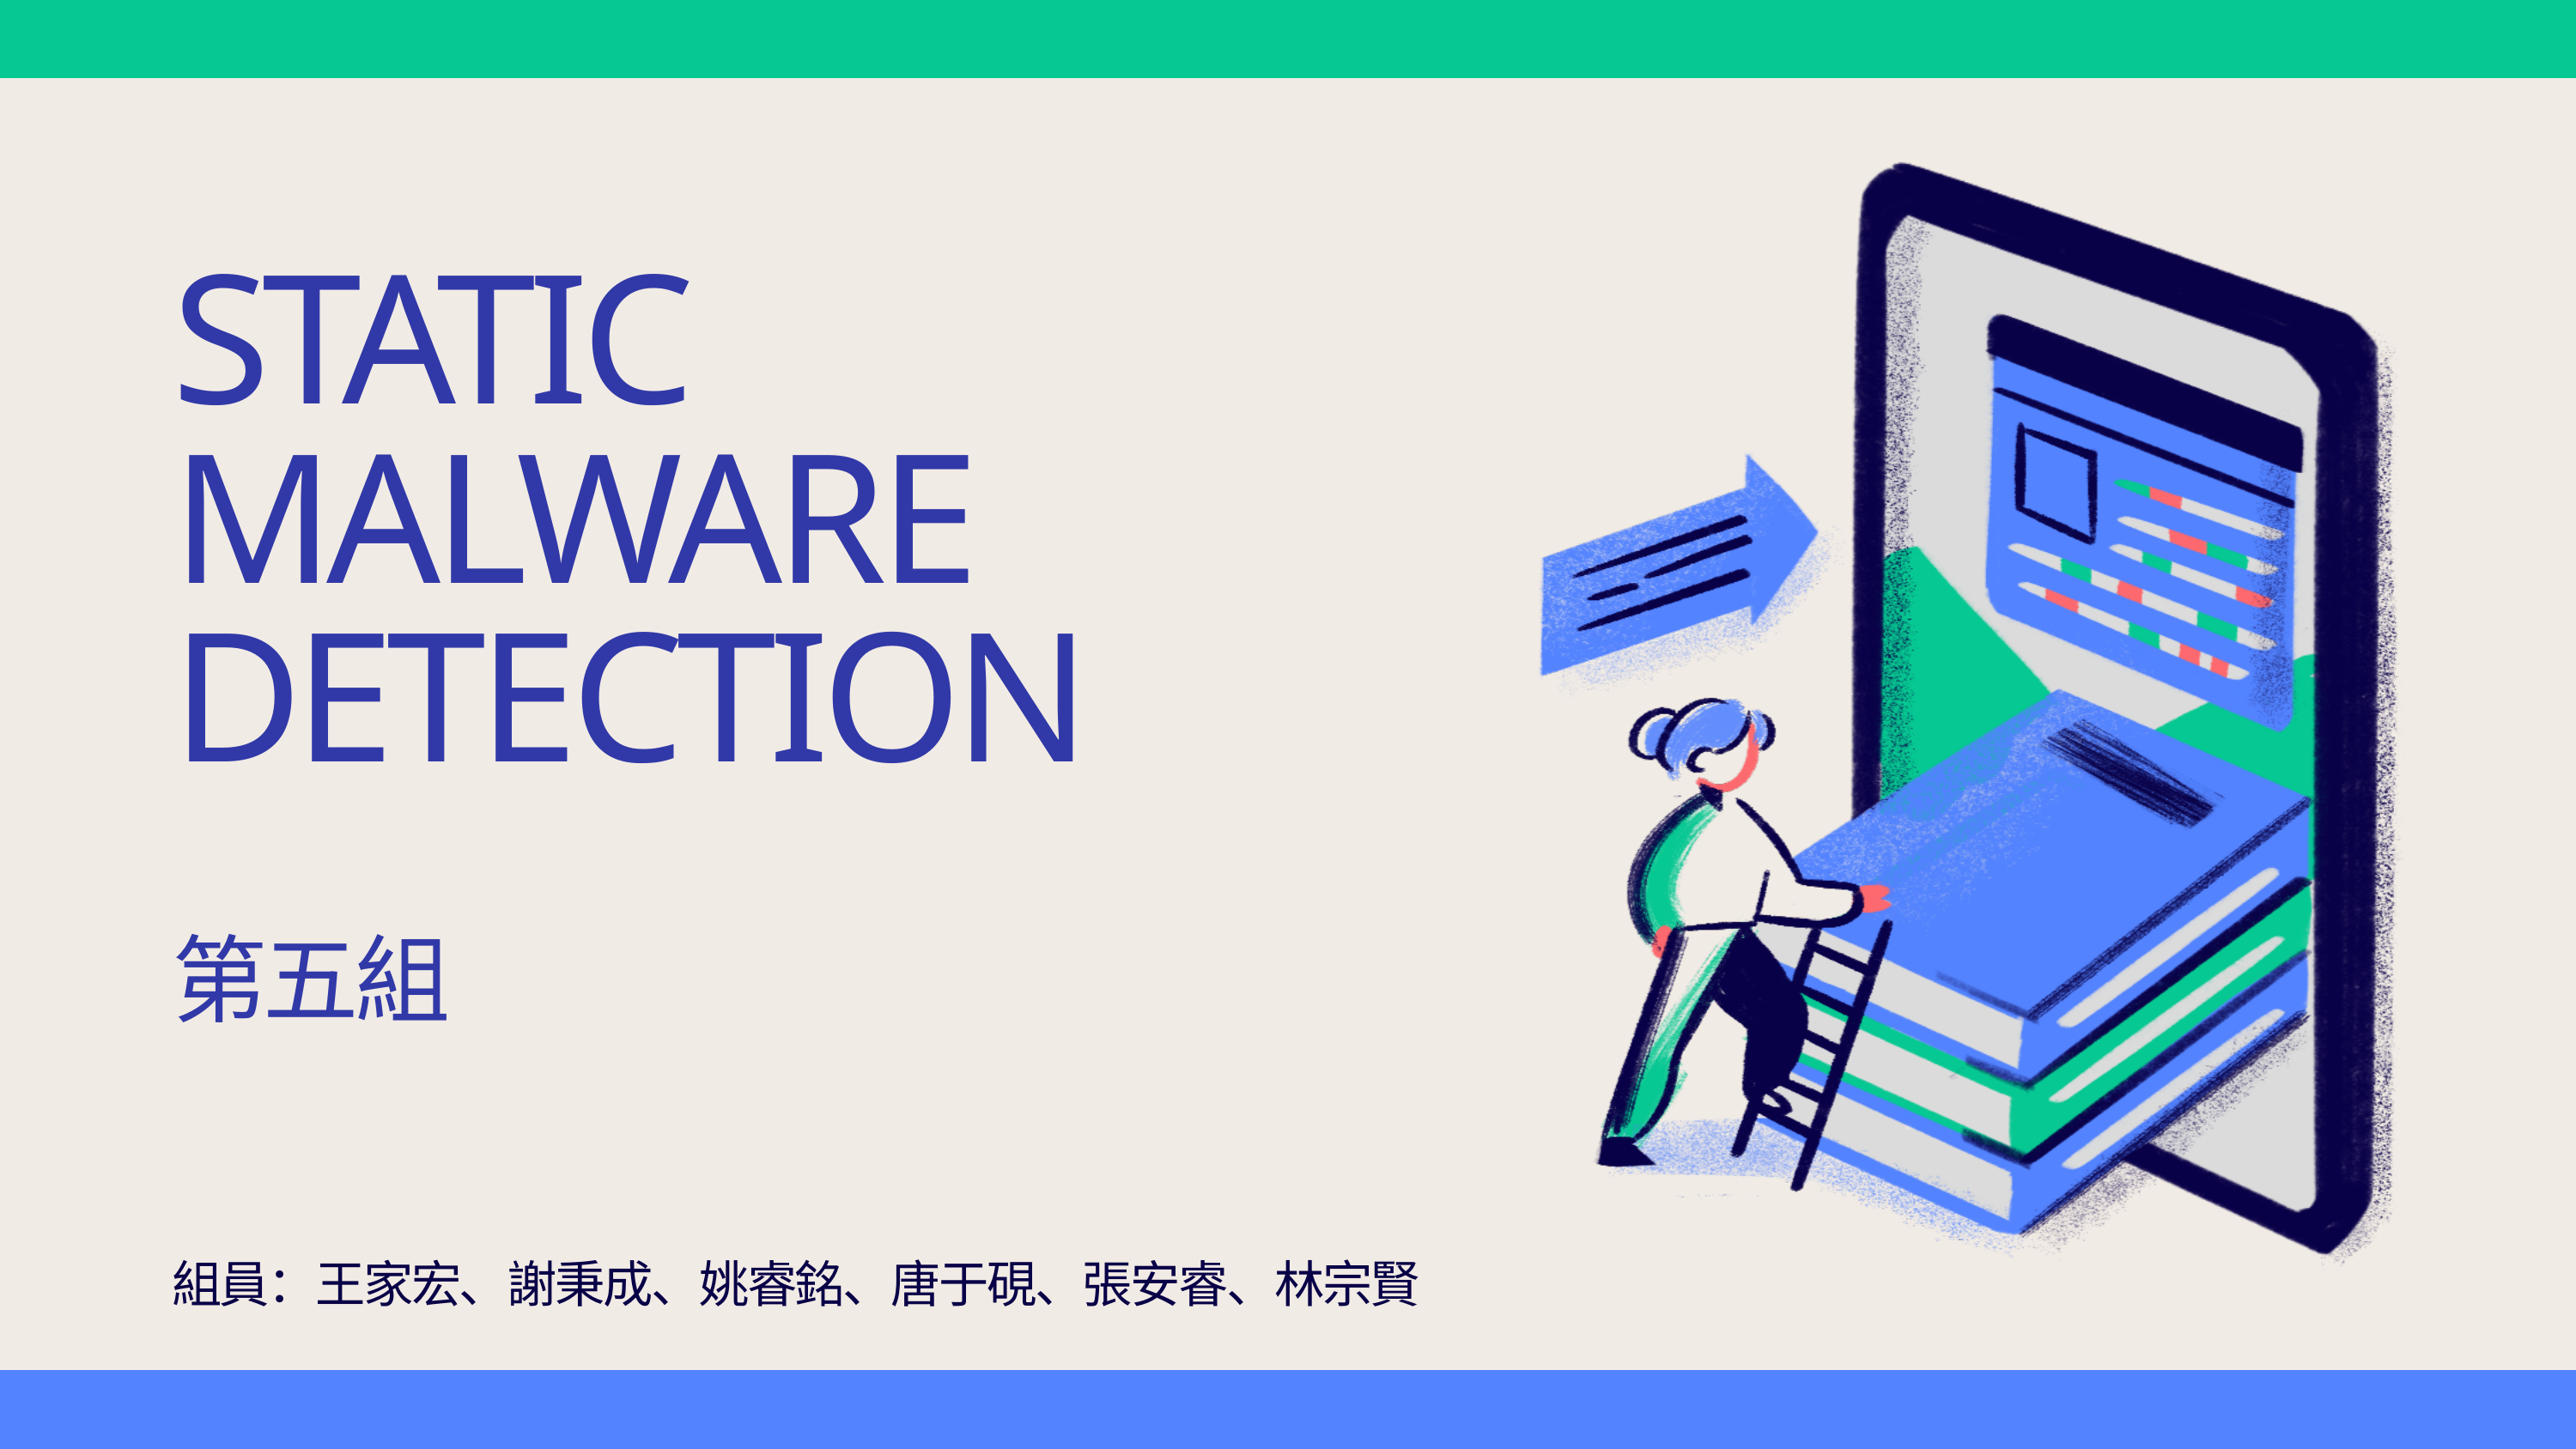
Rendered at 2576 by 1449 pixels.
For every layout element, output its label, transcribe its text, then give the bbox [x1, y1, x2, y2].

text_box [0, 1369, 2576, 1449]
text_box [0, 0, 2576, 79]
text_box STATIC MALWARE DETECTION [171, 260, 1419, 798]
text_box 第五組 [171, 932, 1355, 1035]
text_box 組員：王家宏、謝秉成、姚睿銘、唐于硯、張安睿、林宗賢 [171, 1256, 1436, 1313]
text_box [1527, 150, 2404, 1299]
